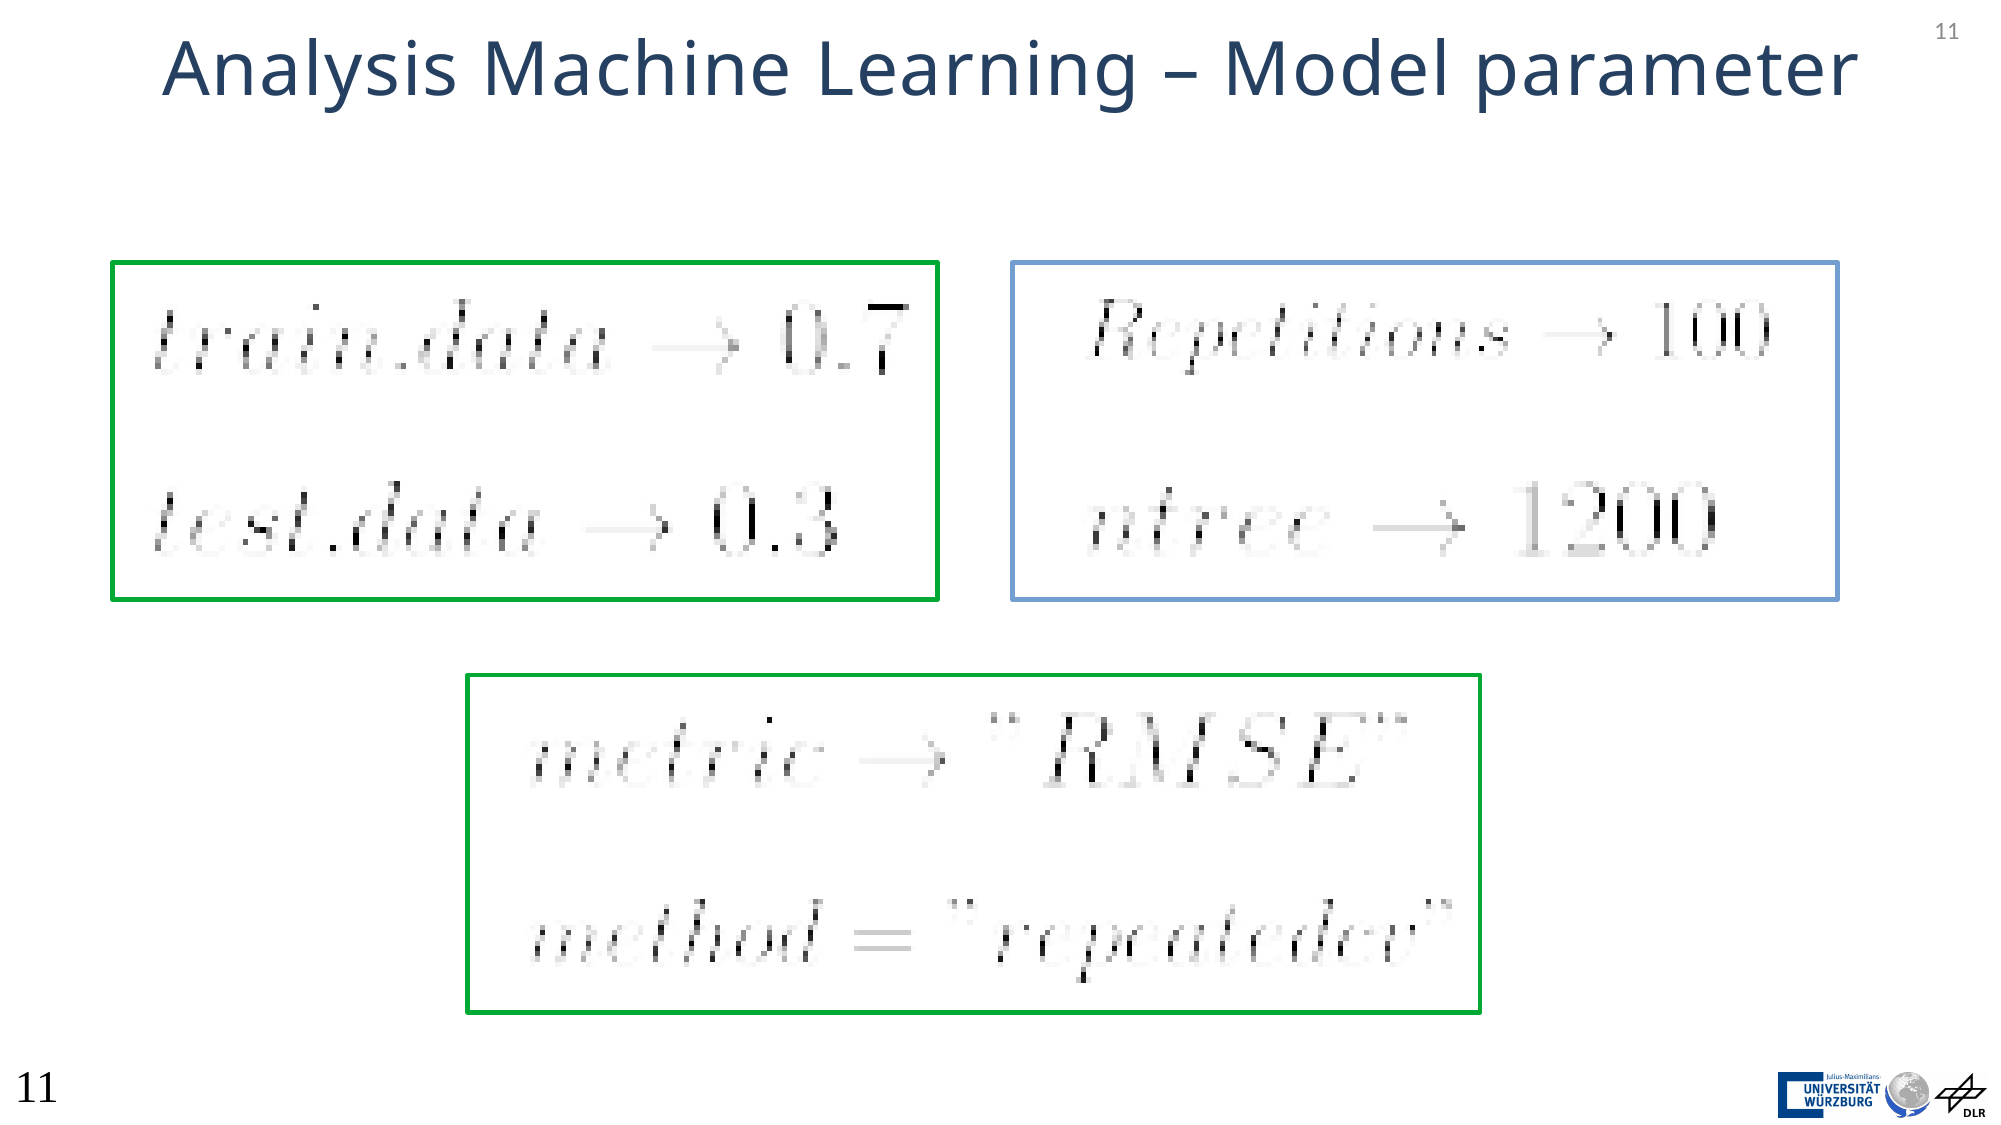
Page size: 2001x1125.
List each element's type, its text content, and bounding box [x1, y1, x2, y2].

text_box [1012, 262, 1838, 600]
picture [149, 481, 837, 557]
picture [524, 899, 1452, 983]
picture [1778, 1072, 1881, 1118]
picture [1080, 481, 1715, 557]
text_box Analysis Machine Learning – Model parameter [75, 0, 1950, 111]
picture [524, 712, 1407, 788]
picture [1081, 299, 1769, 376]
text_box <number> [1950, 10, 1975, 50]
text_box [467, 674, 1480, 1013]
picture [150, 299, 909, 376]
picture [1933, 1072, 1988, 1118]
text_box [112, 262, 938, 600]
picture [1885, 1072, 1930, 1118]
